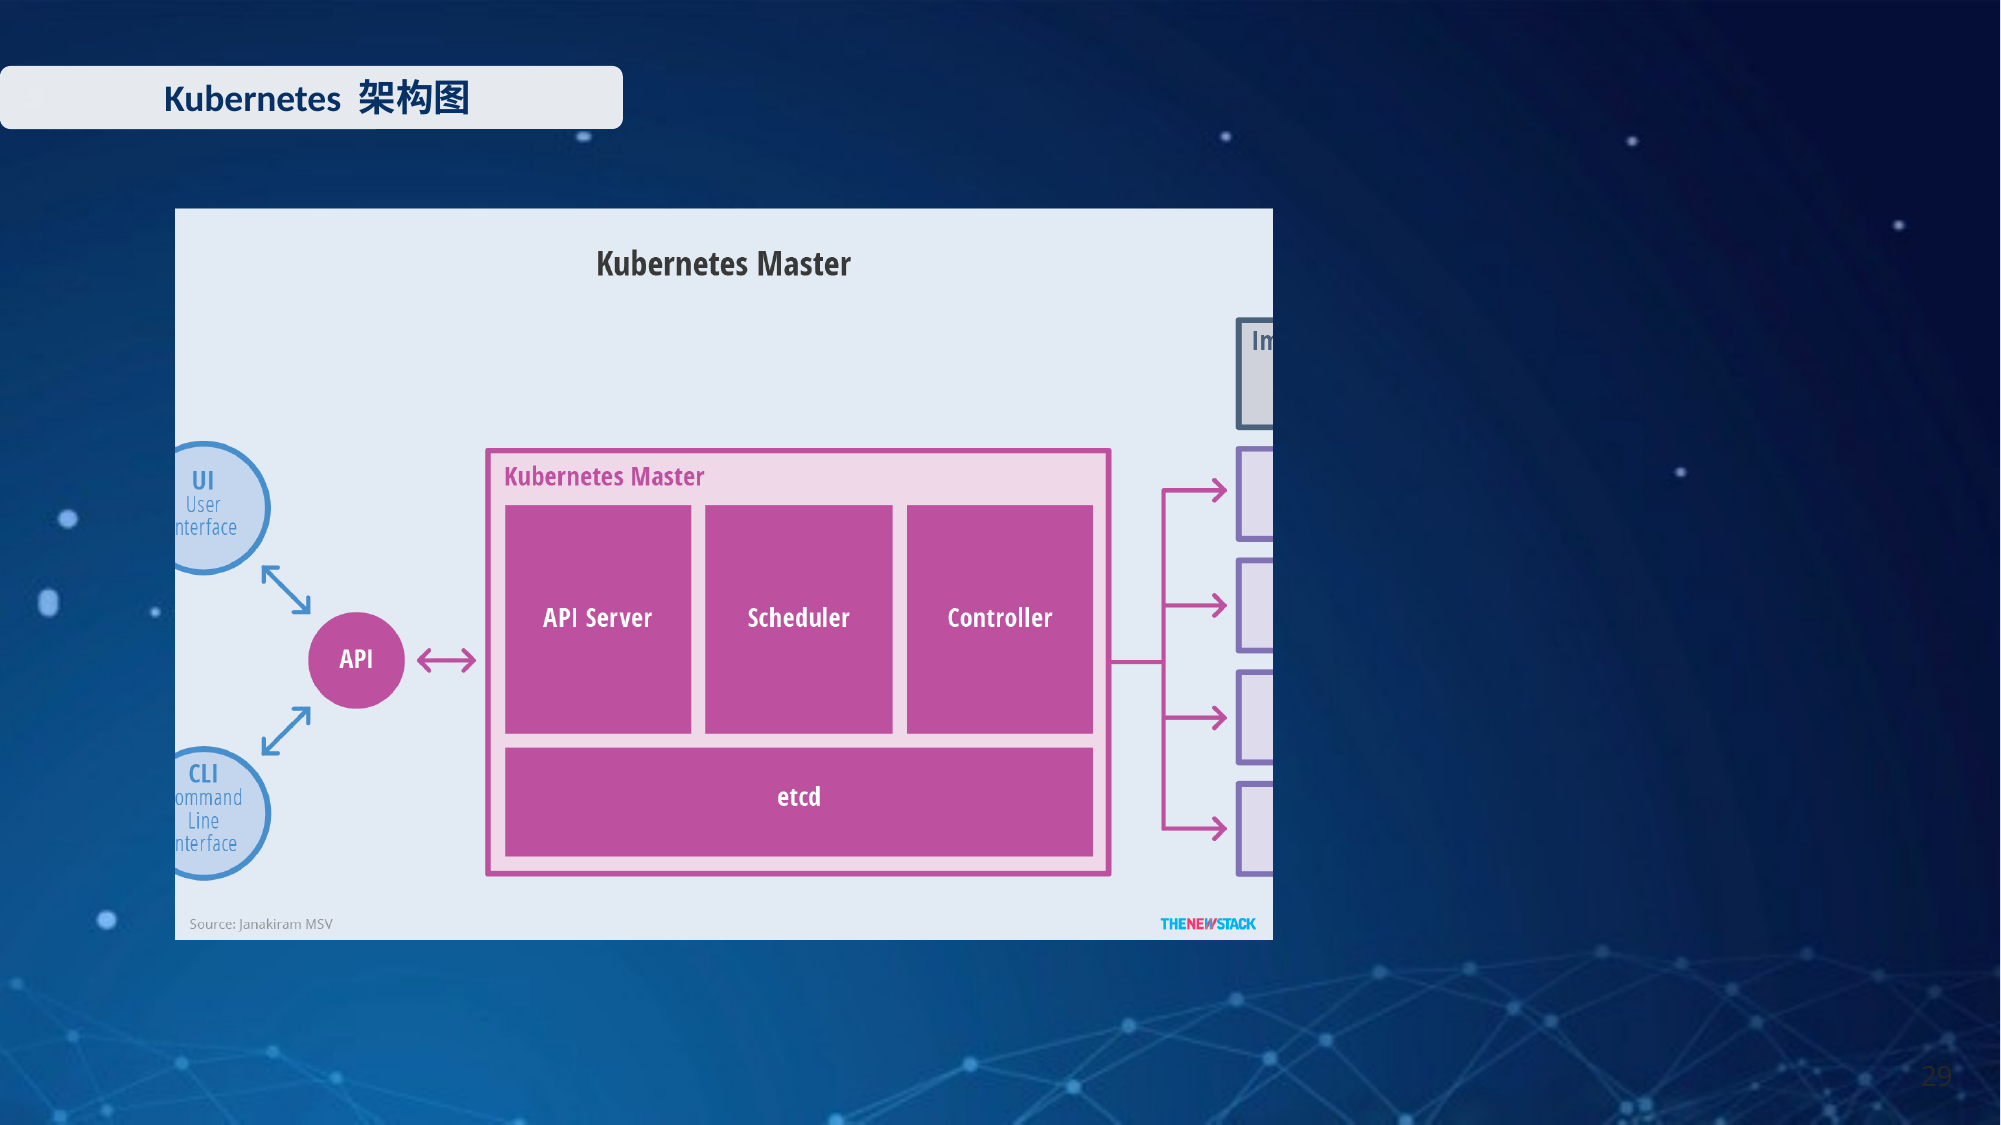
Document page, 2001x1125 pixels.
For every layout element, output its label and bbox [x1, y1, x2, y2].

text_box [0, 65, 623, 130]
picture [0, 0, 2001, 1125]
